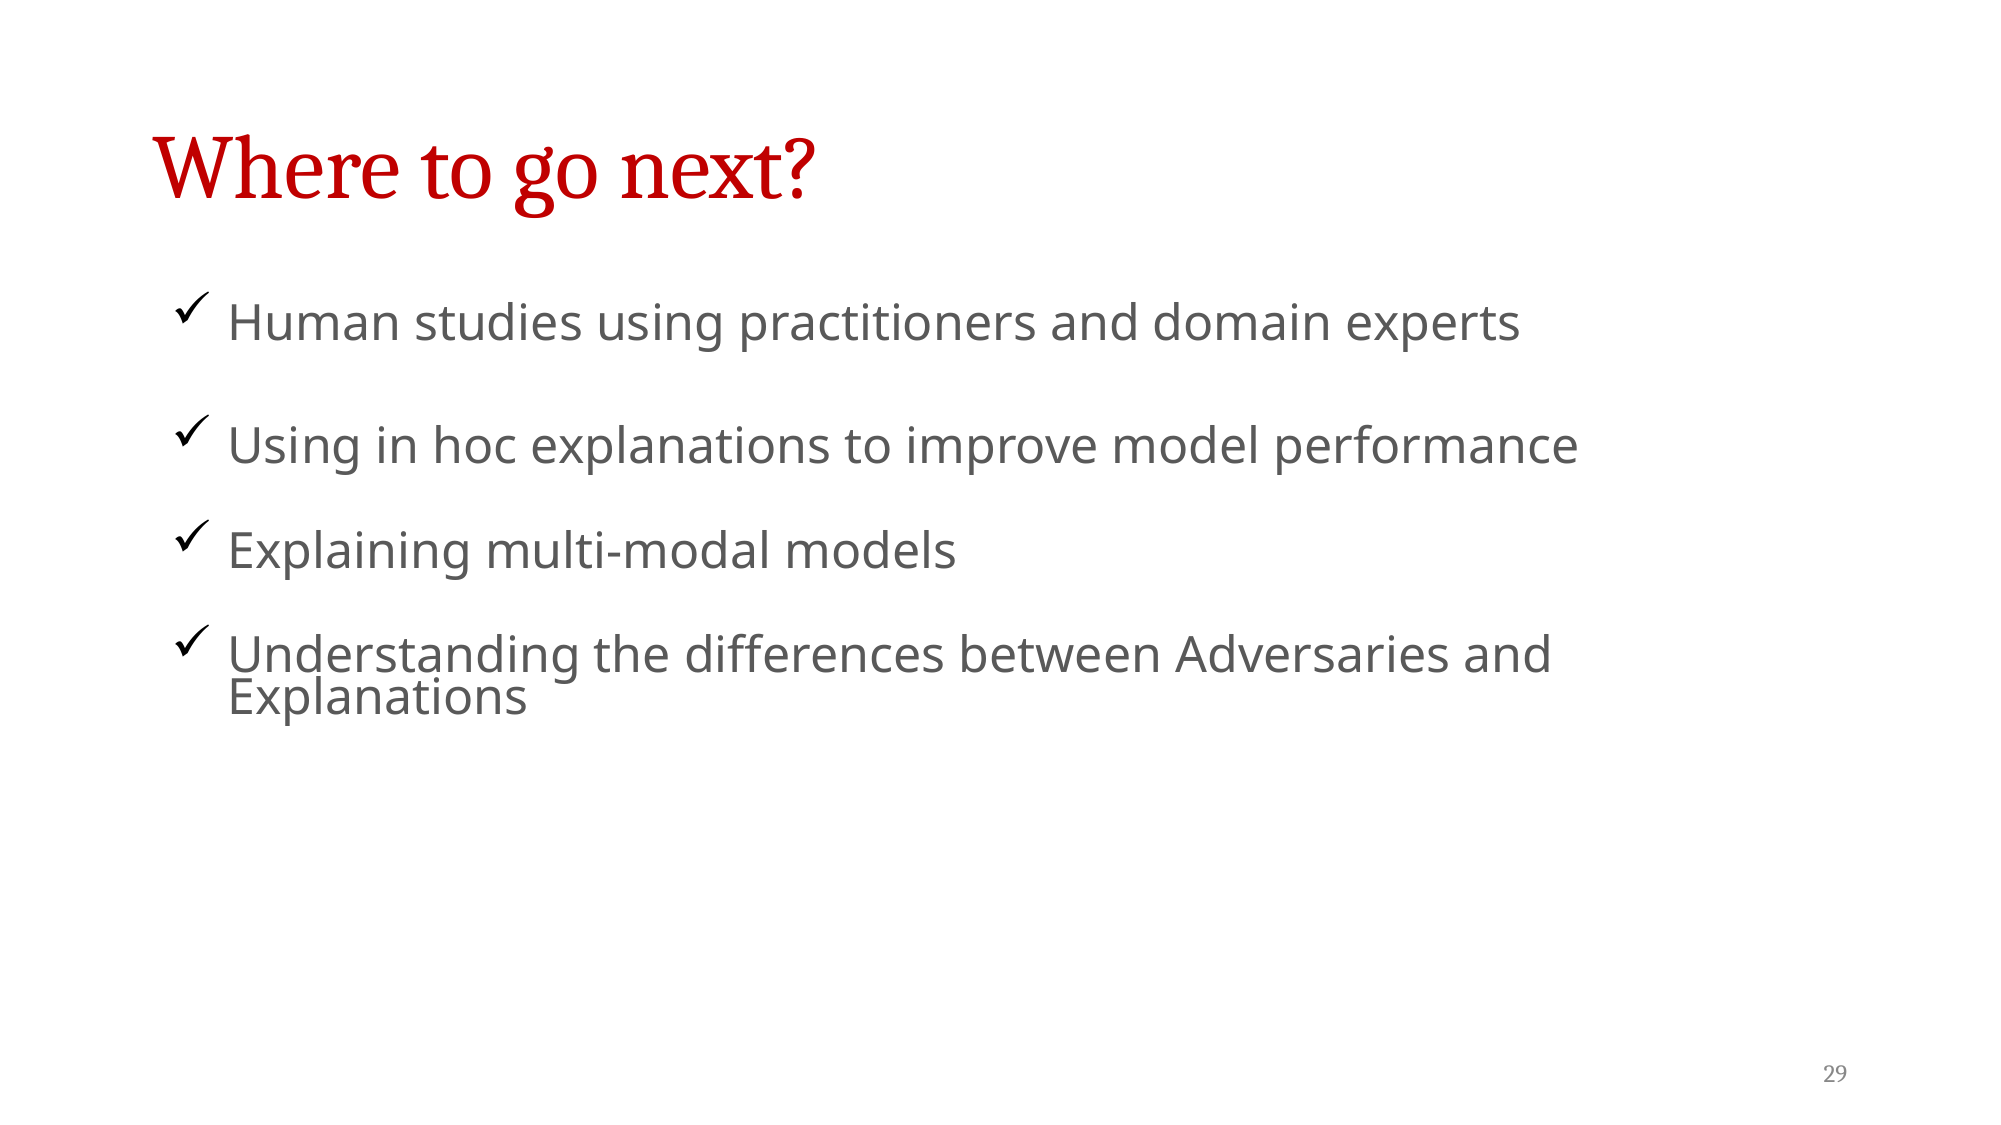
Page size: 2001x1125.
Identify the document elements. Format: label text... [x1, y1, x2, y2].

list Human studies using practitioners and domain experts Using in hoc explanations to improve model performance Explaining multi-modal models Understanding the differences between Adversaries and Explanations [137, 299, 1863, 1014]
title Where to go next? [137, 59, 1863, 278]
slide_number 29 [1412, 1042, 1863, 1103]
